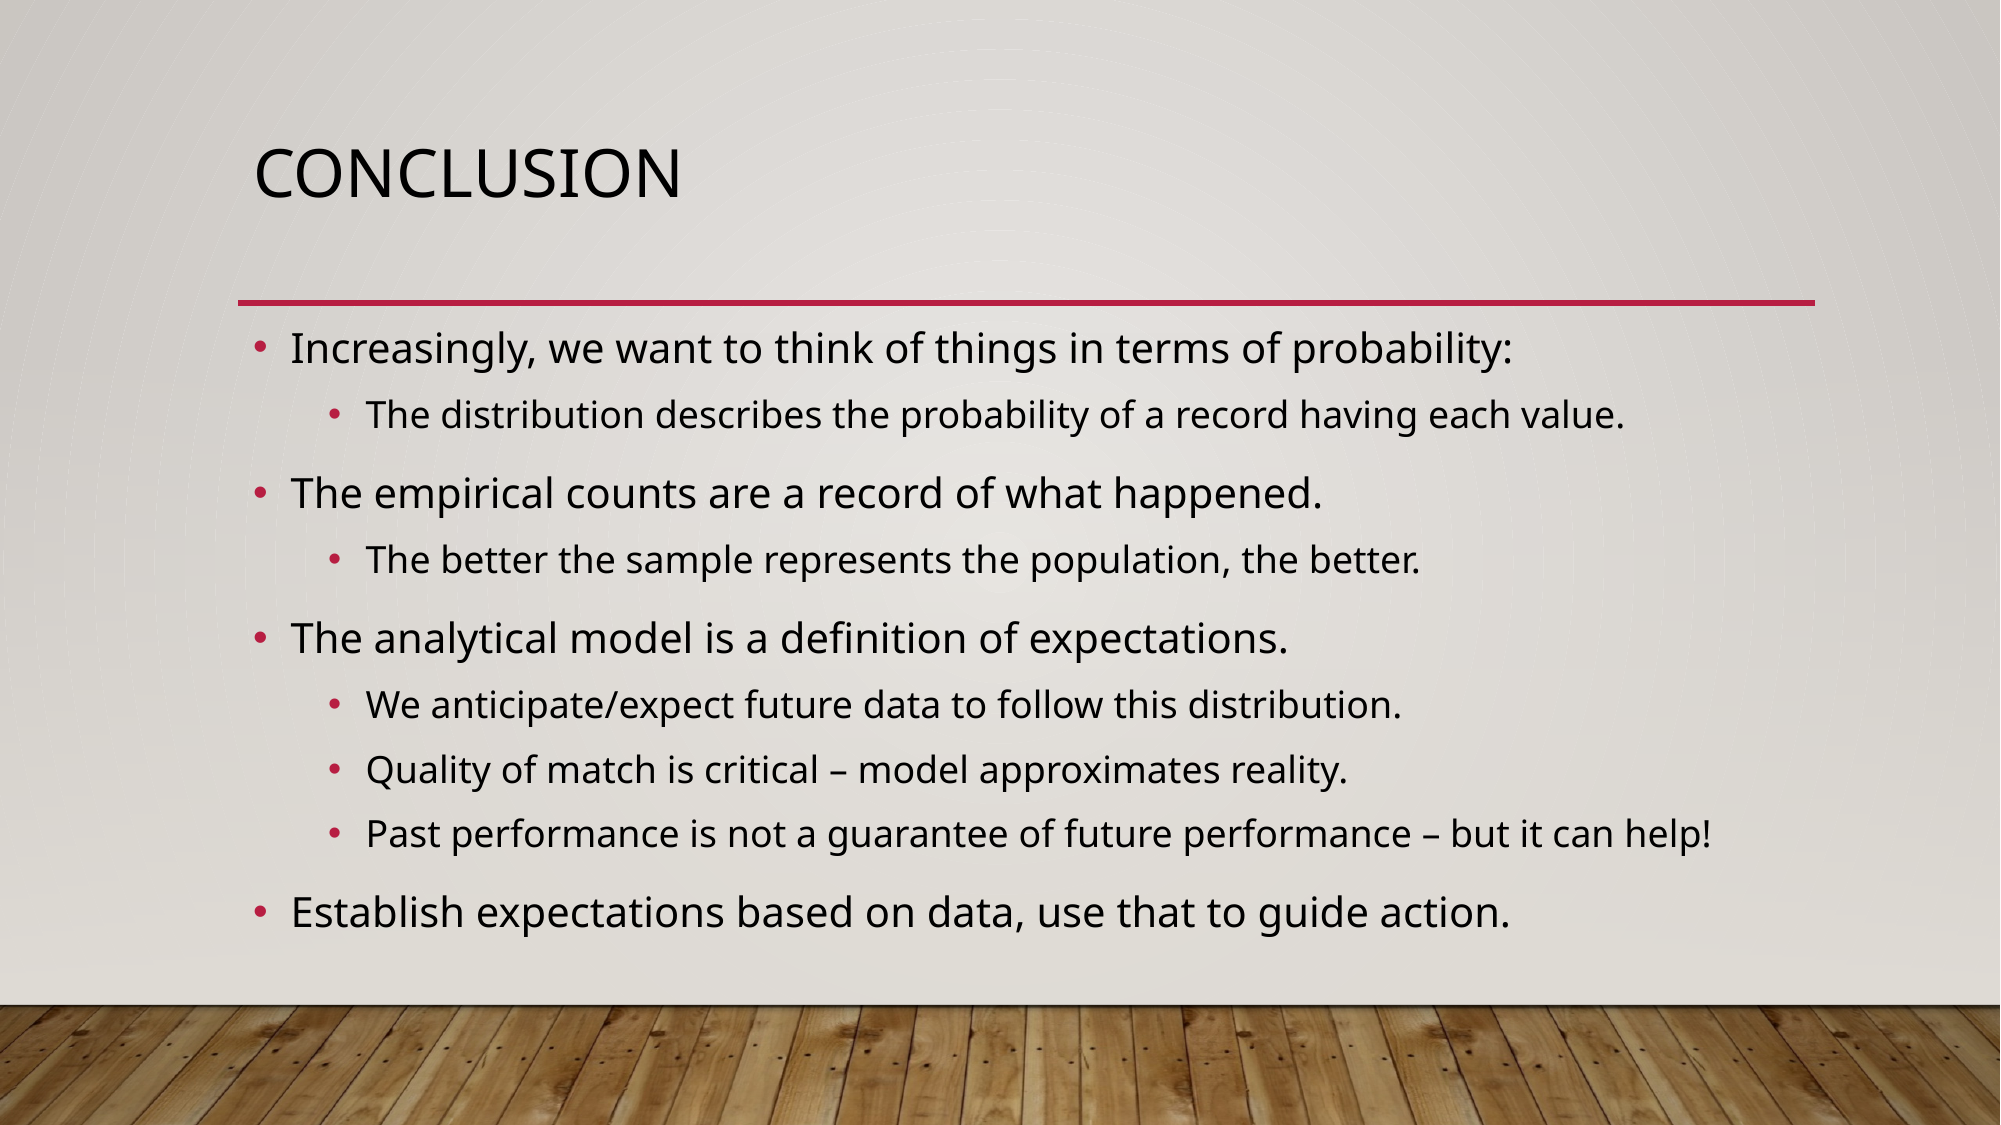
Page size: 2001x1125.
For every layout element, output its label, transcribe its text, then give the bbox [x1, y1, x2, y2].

picture [0, 1005, 2000, 1125]
title Conclusion [238, 131, 1814, 304]
list Increasingly, we want to think of things in terms of probability: The distribution describes the probability of a record having each value. The empirical counts are a record of what happened. The better the sample represents the population, the better. The analytical model is a definition of expectations. We anticipate/expect future data to follow this distribution. Quality of match is critical – model approximates reality. Past performance is not a guarantee of future performance – but it can help! Establish expectations based on data, use that to guide action. [238, 304, 1814, 993]
